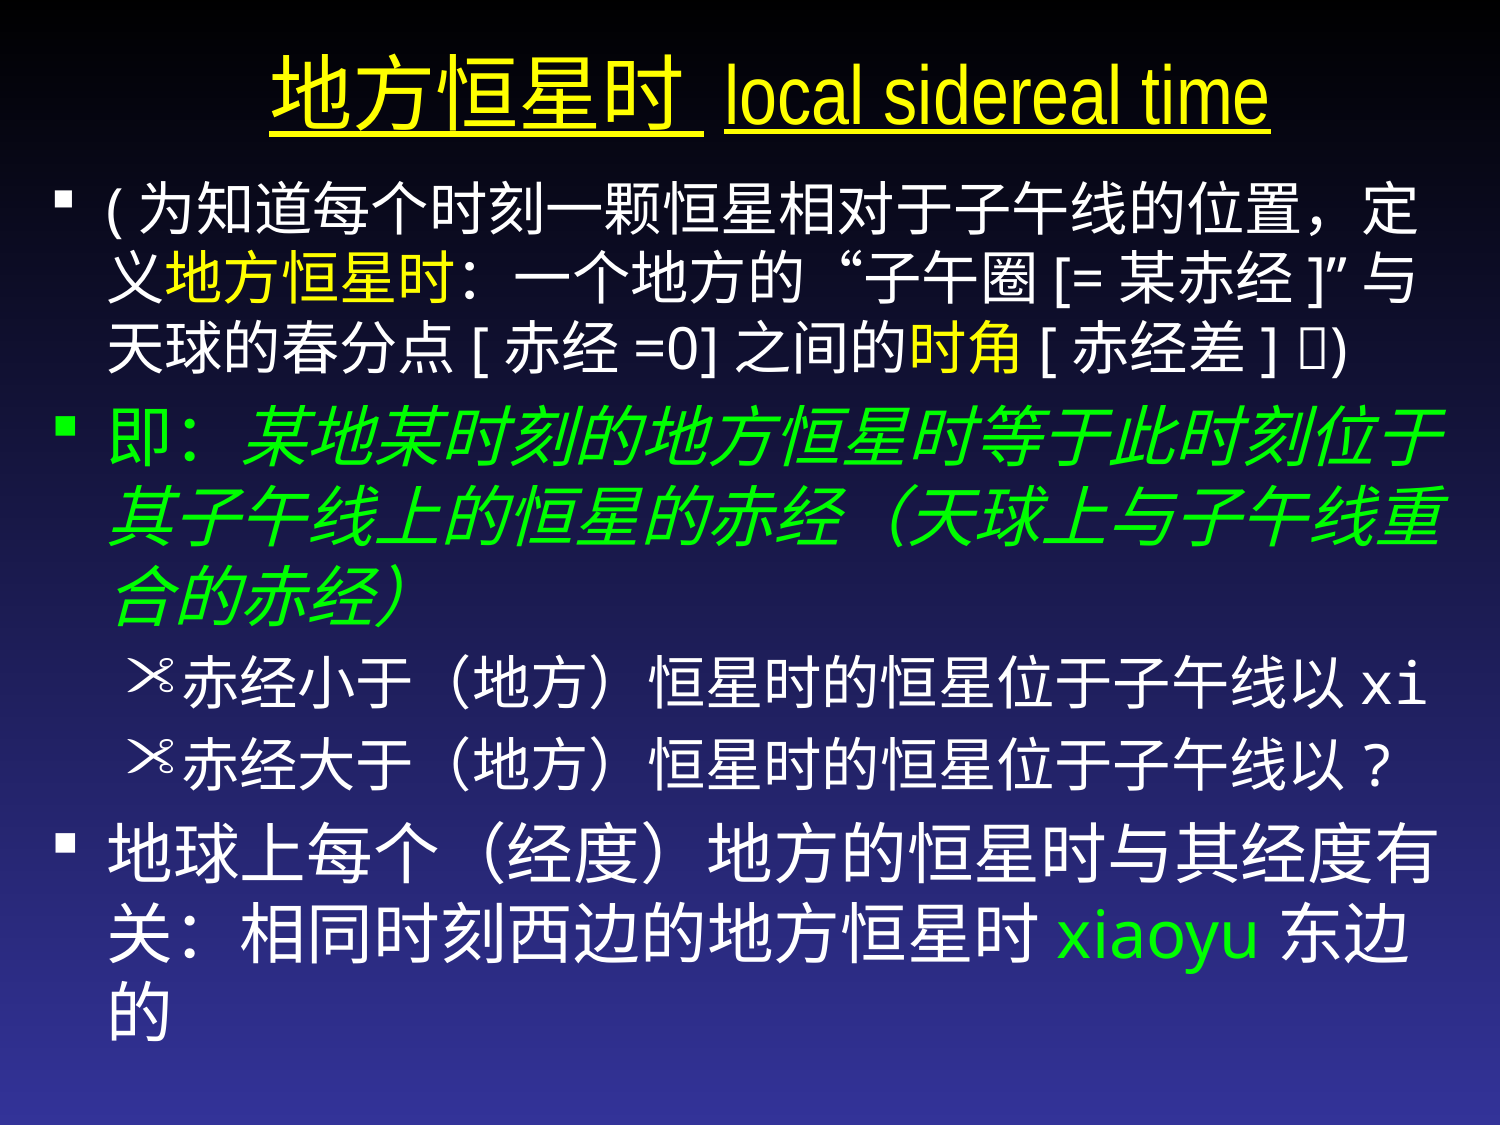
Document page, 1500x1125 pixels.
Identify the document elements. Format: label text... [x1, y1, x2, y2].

list (为知道每个时刻一颗恒星相对于子午线的位置，定义地方恒星时：一个地方的“子午圈[=某赤经]”与天球的春分点[赤经=0]之间的时角[赤经差] ) 即：某地某时刻的地方恒星时等于此时刻位于其子午线上的恒星的赤经（天球上与子午线重合的赤经） 赤经小于（地方）恒星时的恒星位于子午线以xi 赤经大于（地方）恒星时的恒星位于子午线以? 地球上每个（经度）地方的恒星时与其经度有关：相同时刻西边的地方恒星时xiaoyu东边的 [35, 164, 1473, 1006]
title 地方恒星时 local sidereal time [70, 35, 1471, 148]
